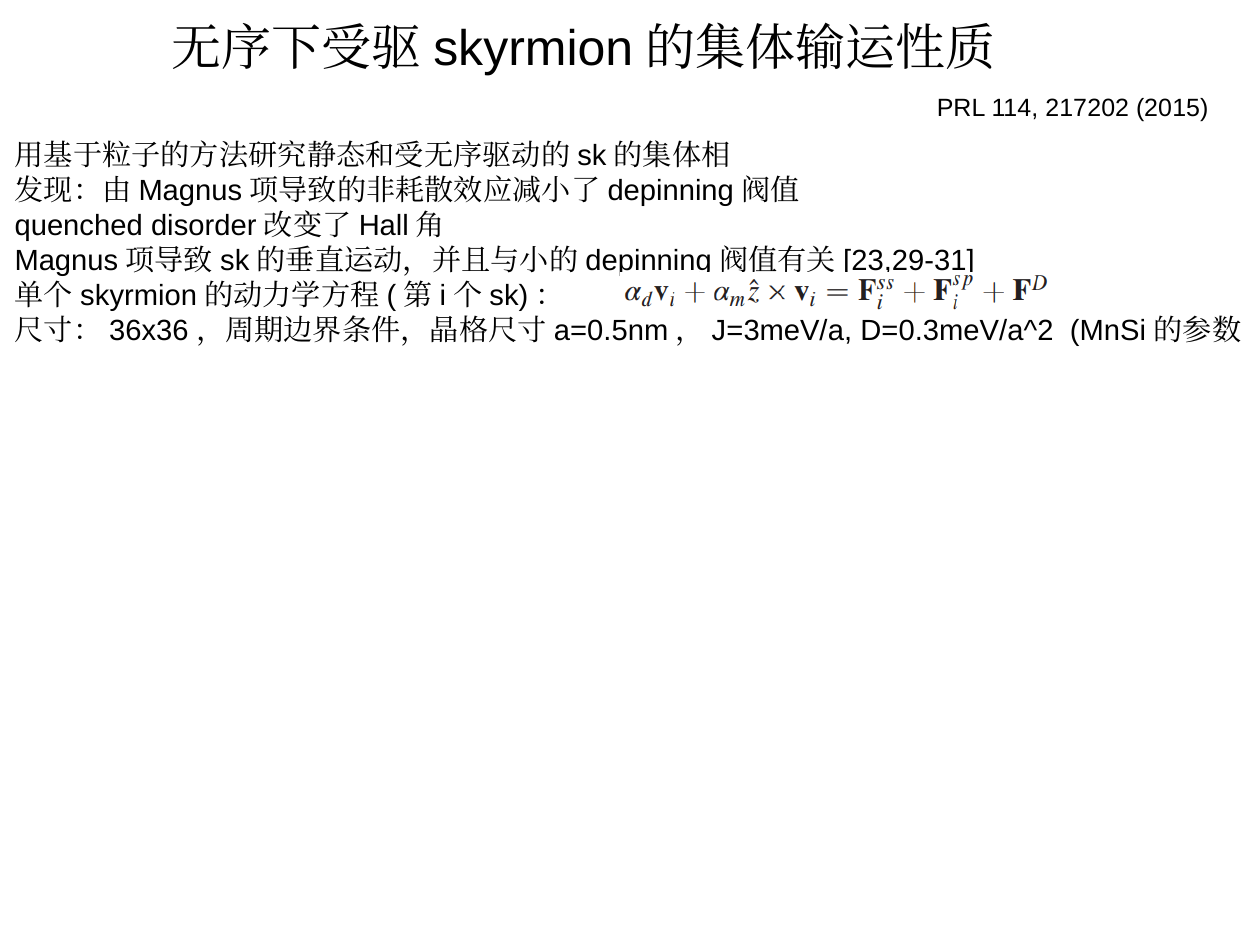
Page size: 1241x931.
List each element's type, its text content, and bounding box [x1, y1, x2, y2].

text_box PRL 114, 217202 (2015) [922, 83, 1238, 129]
picture [620, 272, 1051, 313]
text_box 无序下受驱skyrmion的集体输运性质 [156, 8, 1011, 83]
text_box 用基于粒子的方法研究静态和受无序驱动的sk的集体相 发现：由Magnus项导致的非耗散效应减小了depinning阀值 quenched disorder改变了Hall角 Magnus项导致sk的垂直运动，并且与小的depinning阀值有关[23,29-31] 单个skyrmion的动力学方程(第i个sk)： 尺寸：36x36，周期边界条件，晶格尺寸a=0.5nm，J=3meV/a, D=0.3meV/a^2 (MnSi的参数) [0, 128, 1241, 354]
